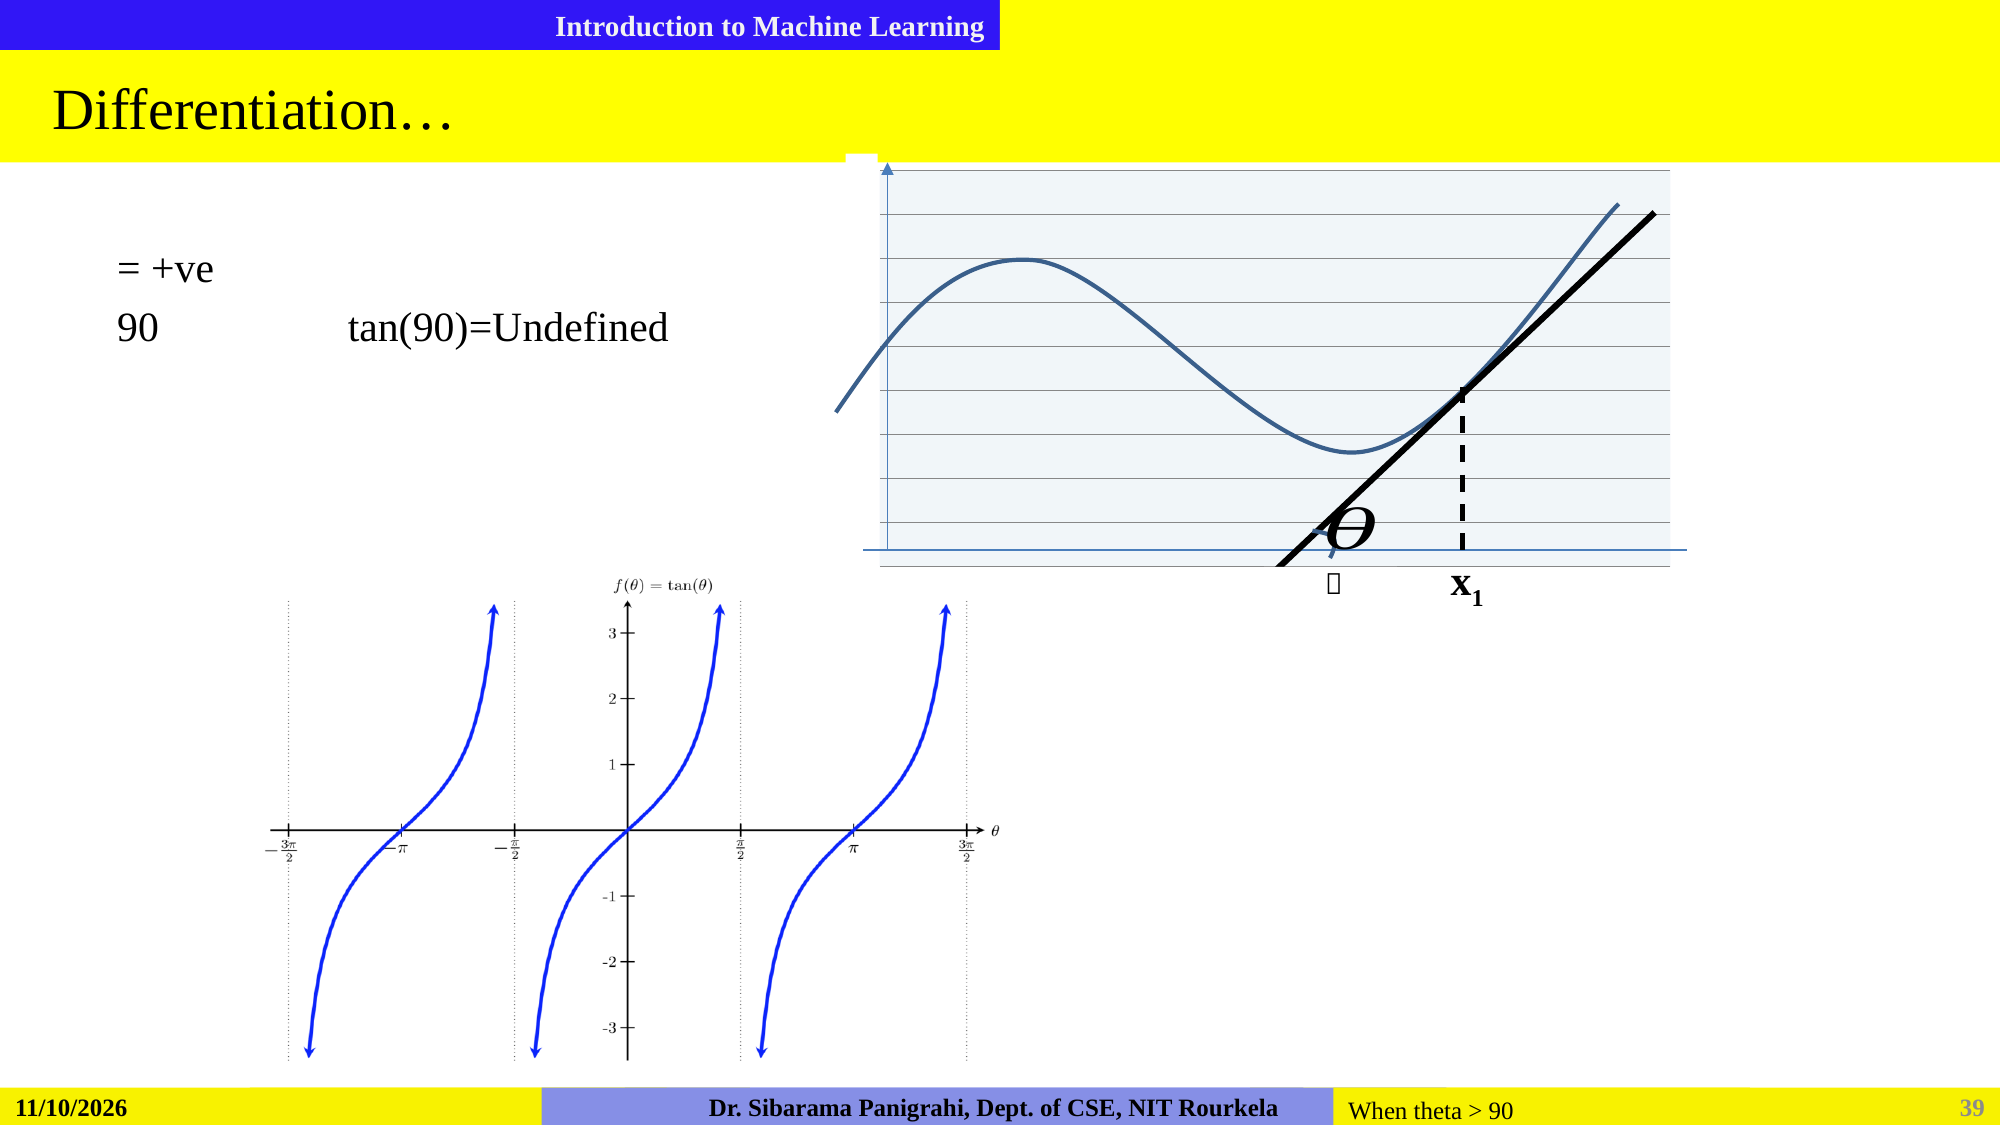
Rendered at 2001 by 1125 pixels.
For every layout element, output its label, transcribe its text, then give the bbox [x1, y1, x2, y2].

text_box [46, 199, 857, 1087]
text_box 39 [1954, 1087, 2000, 1125]
title Differentiation… [0, 50, 2000, 163]
text_box x1 [1435, 585, 1499, 619]
picture [249, 567, 1015, 1084]
text_box Dr. Sibarama Panigrahi, Dept. of CSE, NIT Rourkela [541, 1087, 1333, 1125]
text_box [1274, 212, 1655, 572]
text_box [1017, 199, 1775, 1087]
text_box When theta > 90 [1311, 1082, 1700, 1087]
chart [862, 162, 1688, 576]
text_box 2/6/2026 [0, 1087, 541, 1125]
text_box When theta > 90 [1333, 1087, 1954, 1125]
